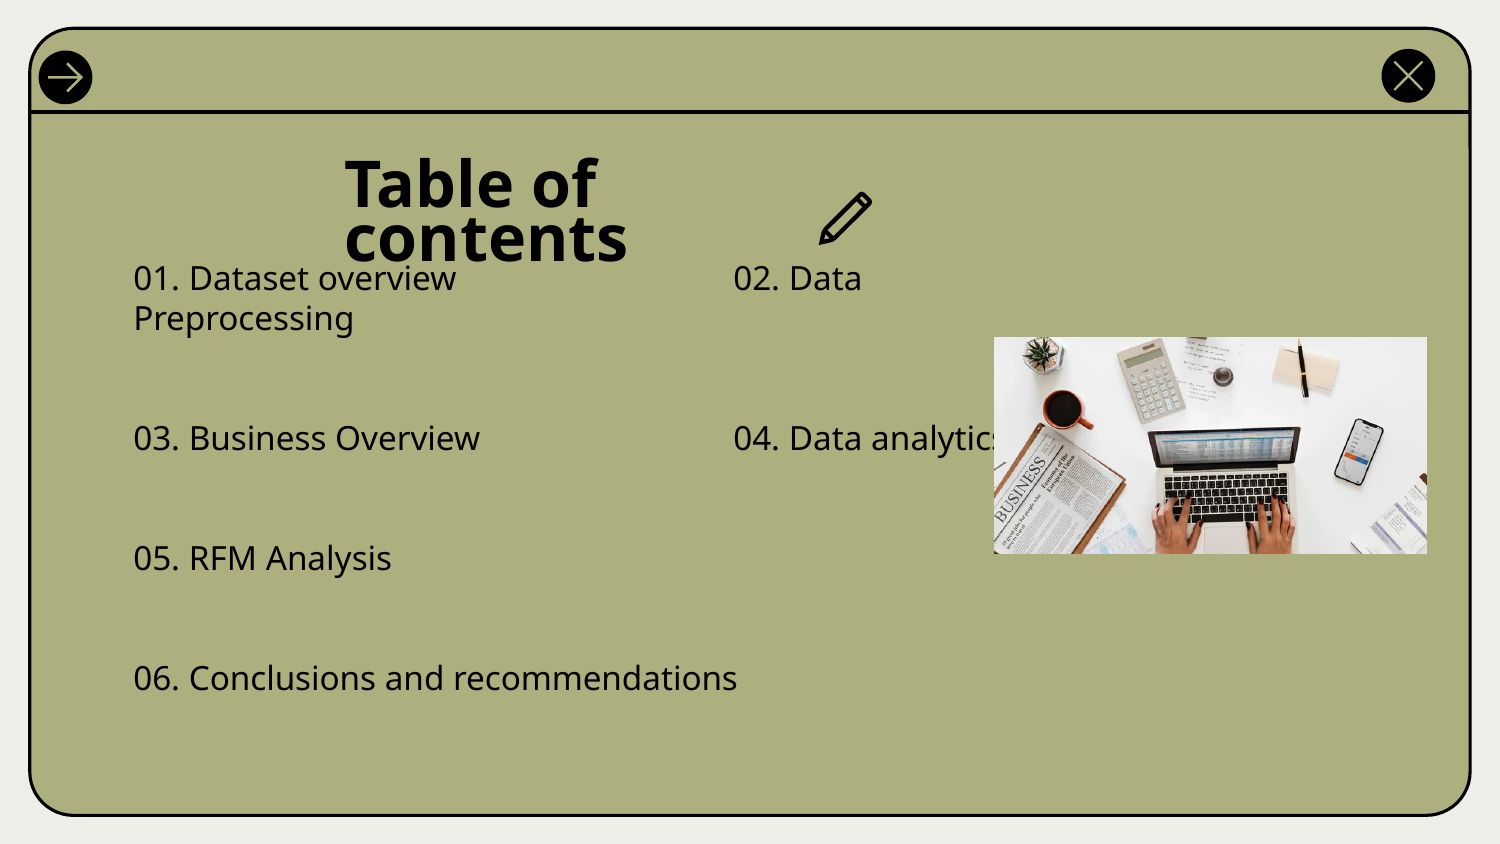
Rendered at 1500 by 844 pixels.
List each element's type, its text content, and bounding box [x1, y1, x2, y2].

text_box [38, 50, 93, 105]
title Table of contents [329, 171, 819, 266]
picture [994, 336, 1427, 554]
list 01. Dataset overview 02. Data Preprocessing 03. Business Overview 04. Data analytics 05. RFM Analysis 06. Conclusions and recommendations [118, 265, 1031, 769]
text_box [1381, 48, 1436, 103]
text_box [818, 191, 873, 246]
